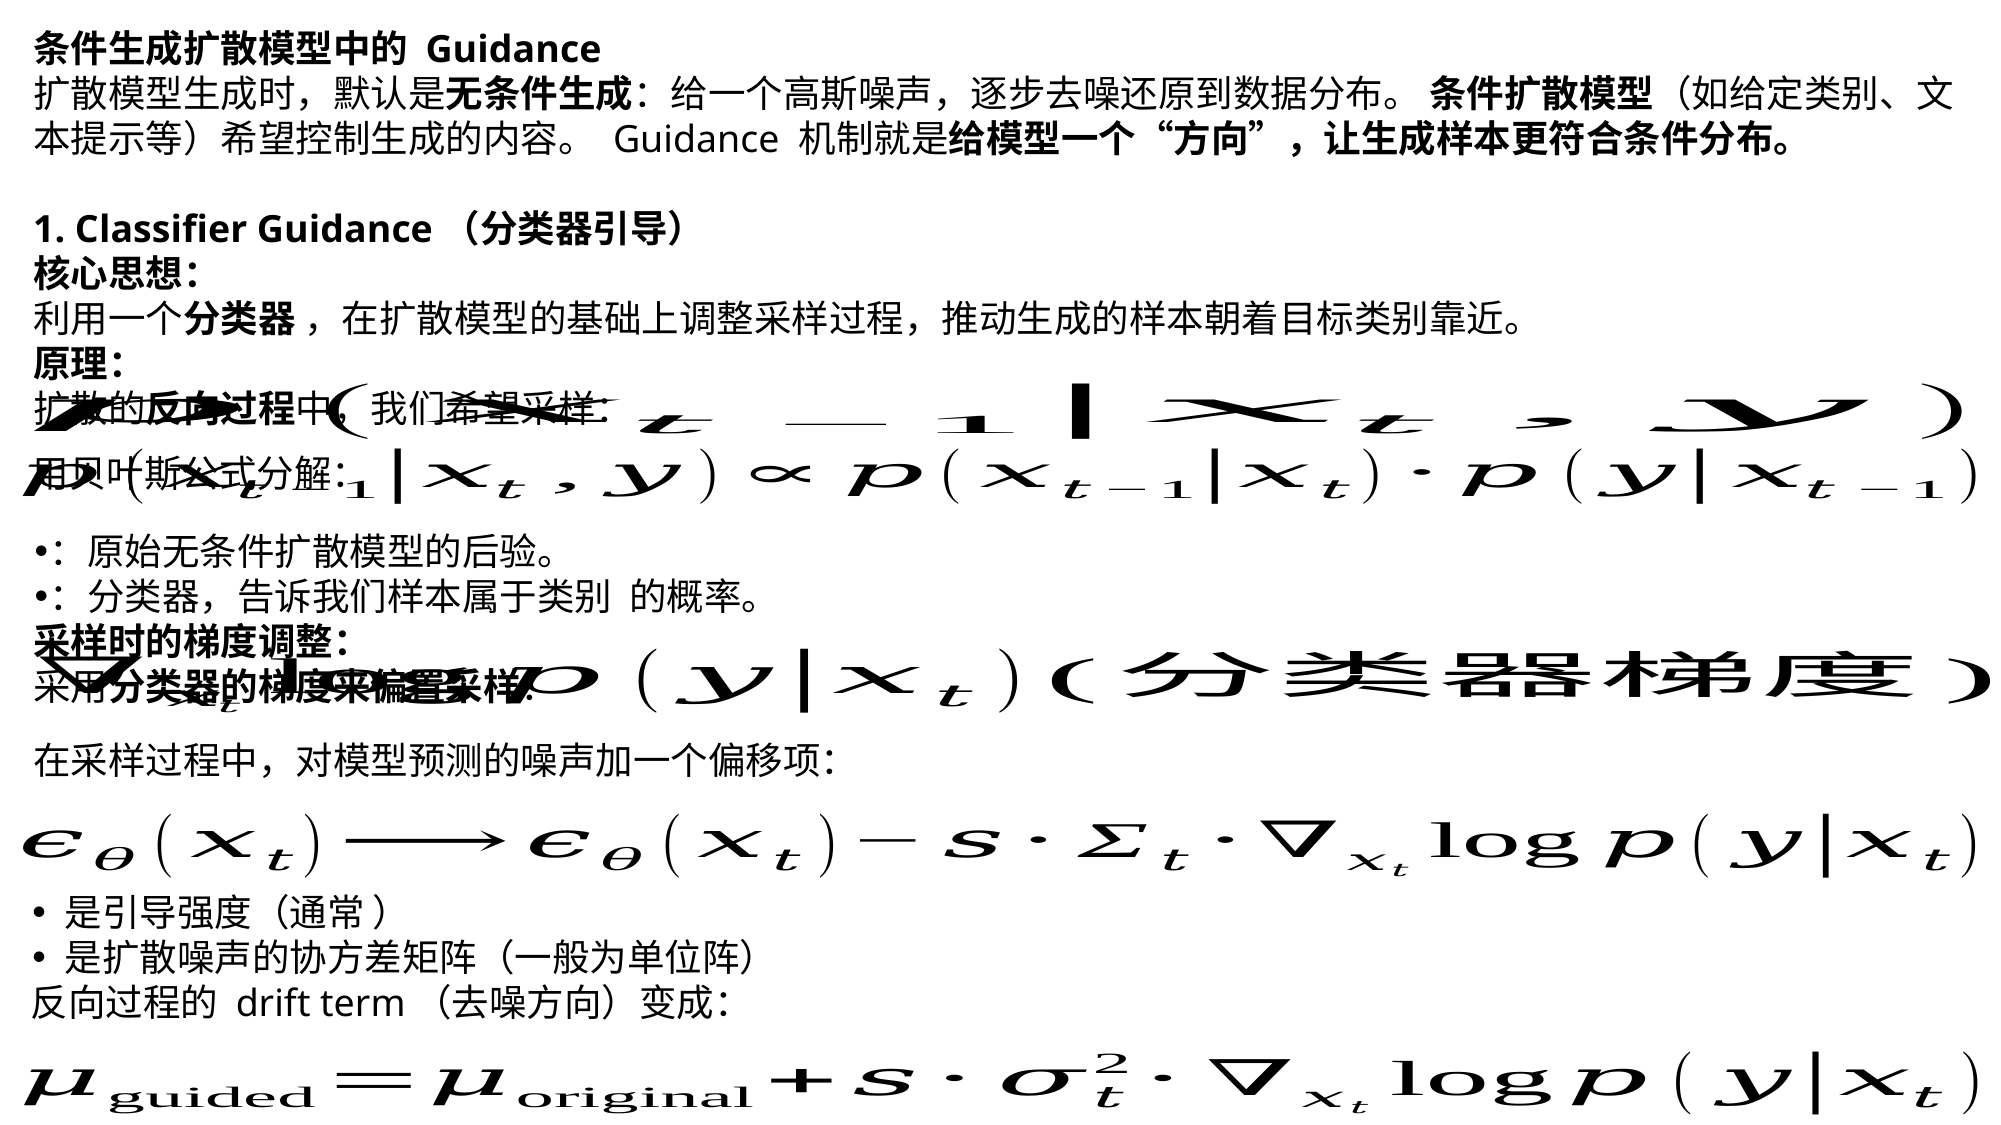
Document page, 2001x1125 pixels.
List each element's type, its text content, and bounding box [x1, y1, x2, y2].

text_box 用贝叶斯公式分解： [17, 442, 1983, 502]
text_box 在采样过程中，对模型预测的噪声加一个偏移项： [18, 729, 1984, 790]
